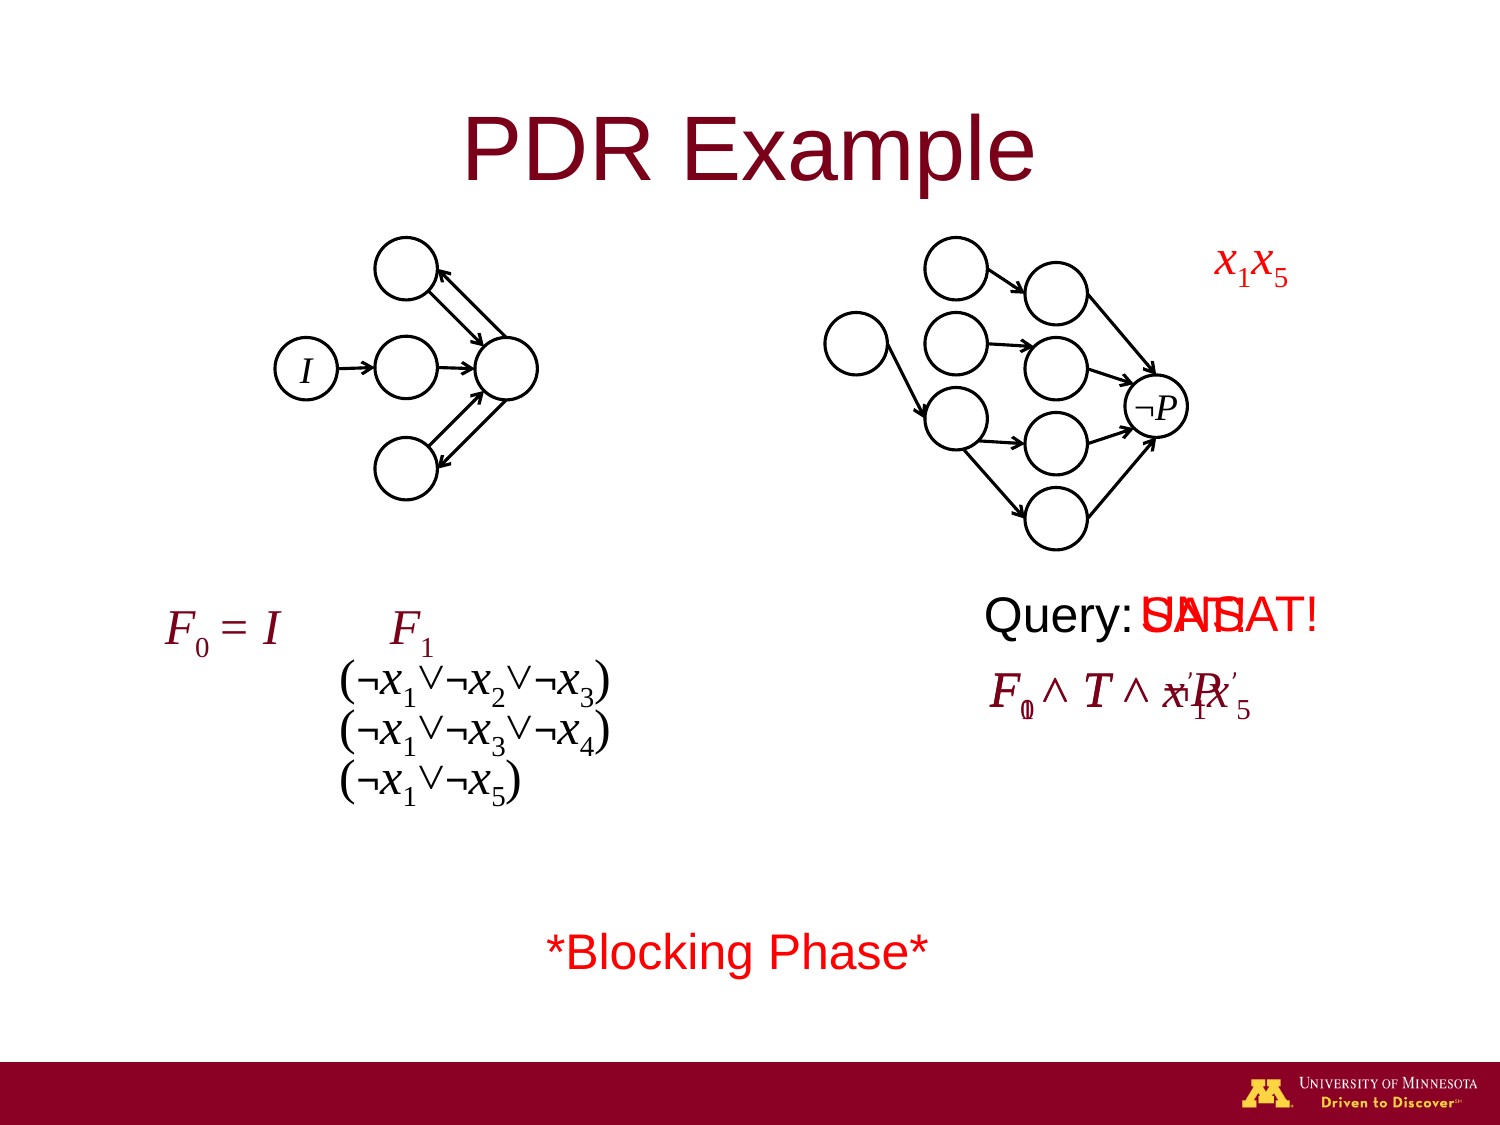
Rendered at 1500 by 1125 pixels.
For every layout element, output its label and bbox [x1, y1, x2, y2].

text_box [487, 911, 988, 987]
text_box [1199, 217, 1304, 301]
text_box [824, 237, 1194, 550]
title [112, 49, 1388, 238]
picture [0, 1062, 1500, 1125]
text_box [149, 587, 313, 671]
text_box [324, 587, 663, 820]
text_box [274, 237, 538, 500]
text_box [969, 574, 1400, 733]
